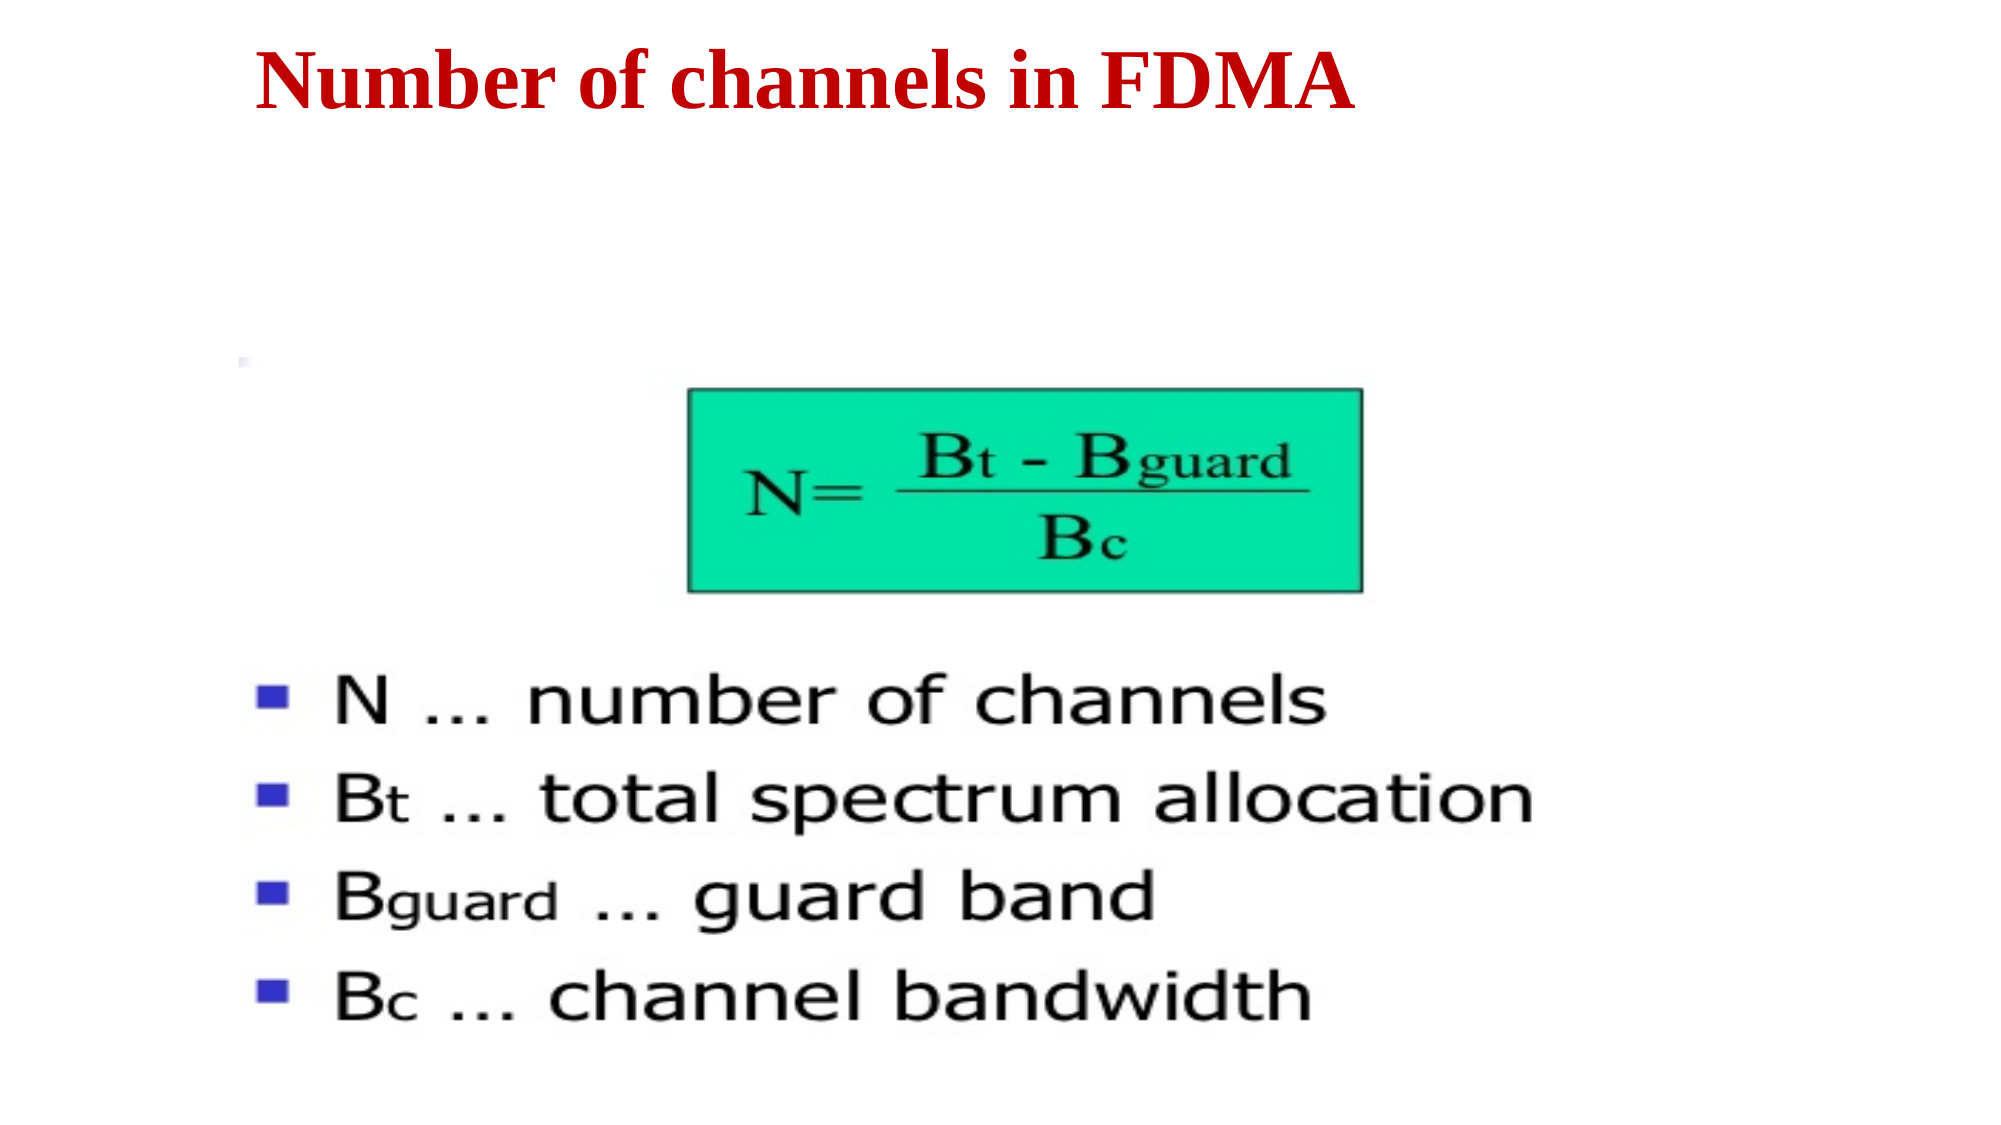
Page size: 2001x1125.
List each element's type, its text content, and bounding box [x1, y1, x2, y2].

title Number of channels in FDMA [239, 26, 1534, 135]
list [239, 357, 1604, 1079]
